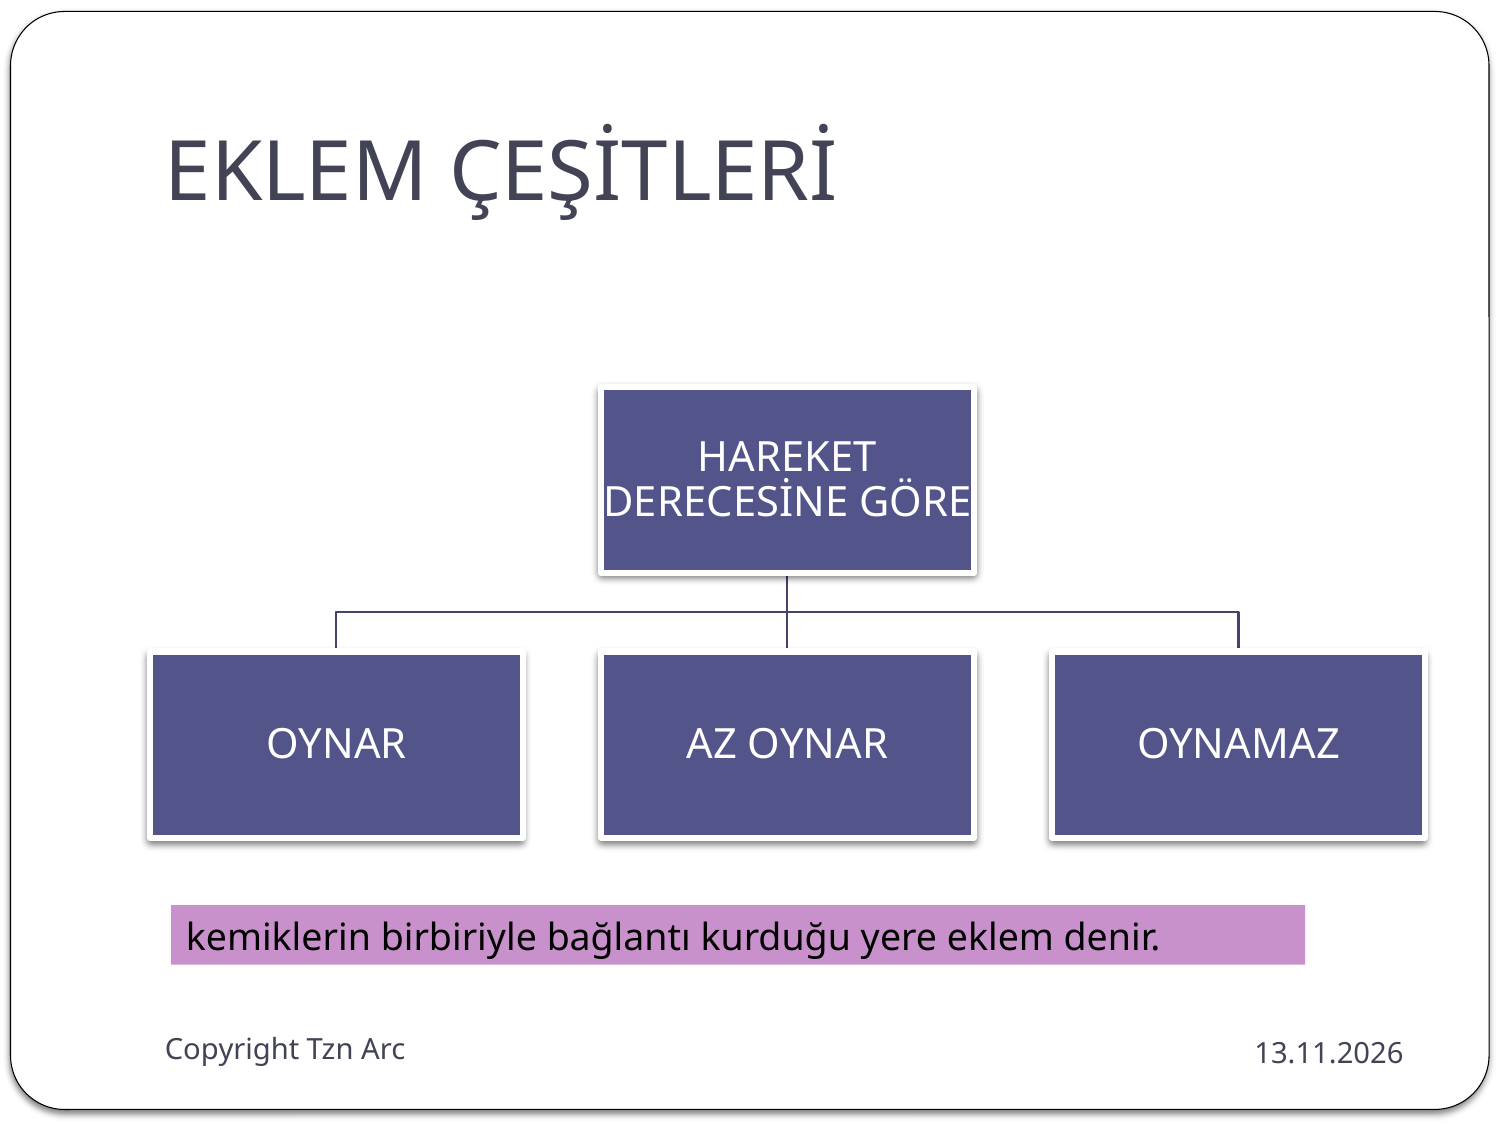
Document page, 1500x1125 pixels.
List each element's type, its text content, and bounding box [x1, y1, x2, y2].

title EKLEM ÇEŞİTLERİ [150, 45, 1425, 233]
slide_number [1012, 1015, 1419, 1094]
footer Copyright Tzn Arc [150, 1012, 800, 1088]
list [149, 237, 1426, 988]
